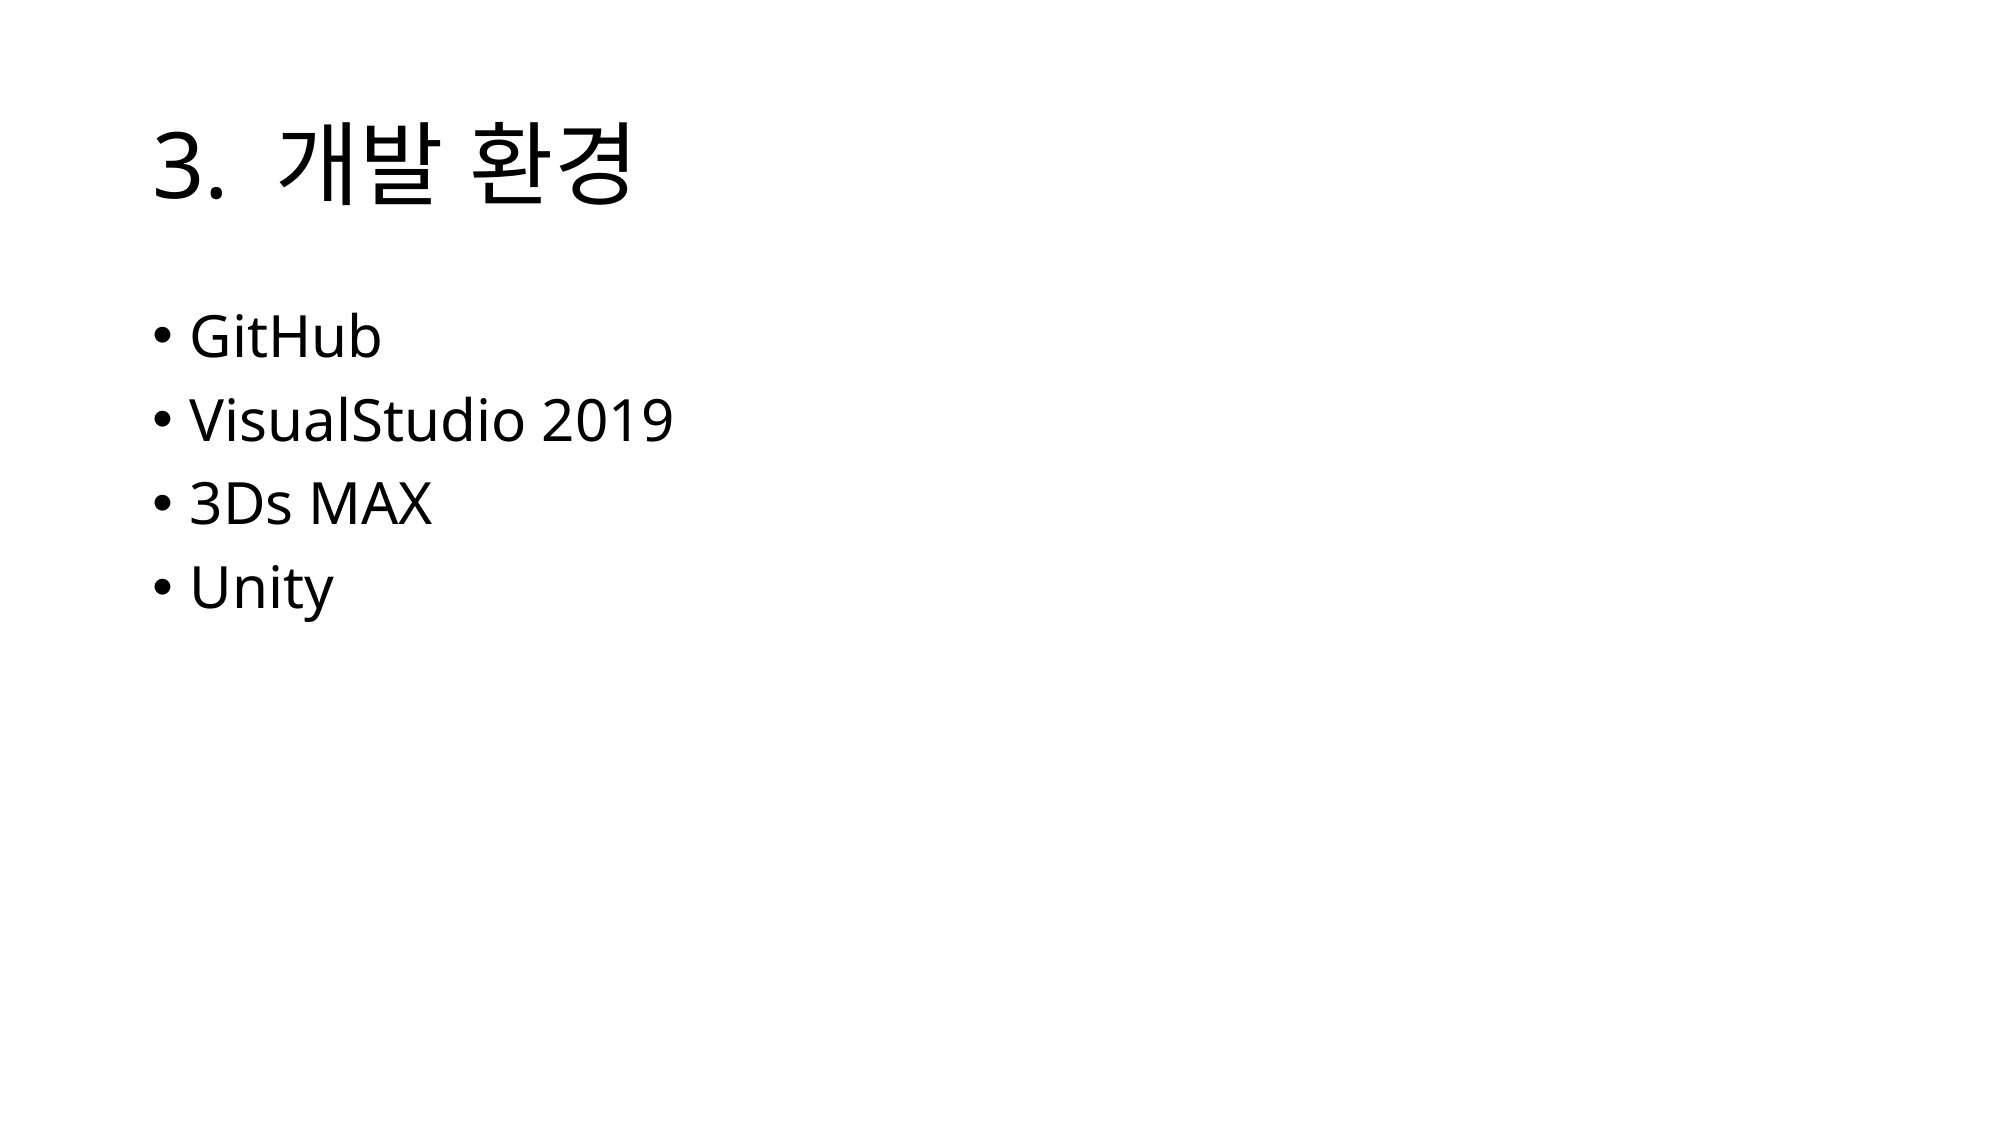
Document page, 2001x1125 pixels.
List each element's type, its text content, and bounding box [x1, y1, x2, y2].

list GitHub VisualStudio 2019 3Ds MAX Unity [137, 299, 1863, 1014]
title 3. 개발 환경 [137, 59, 1863, 278]
